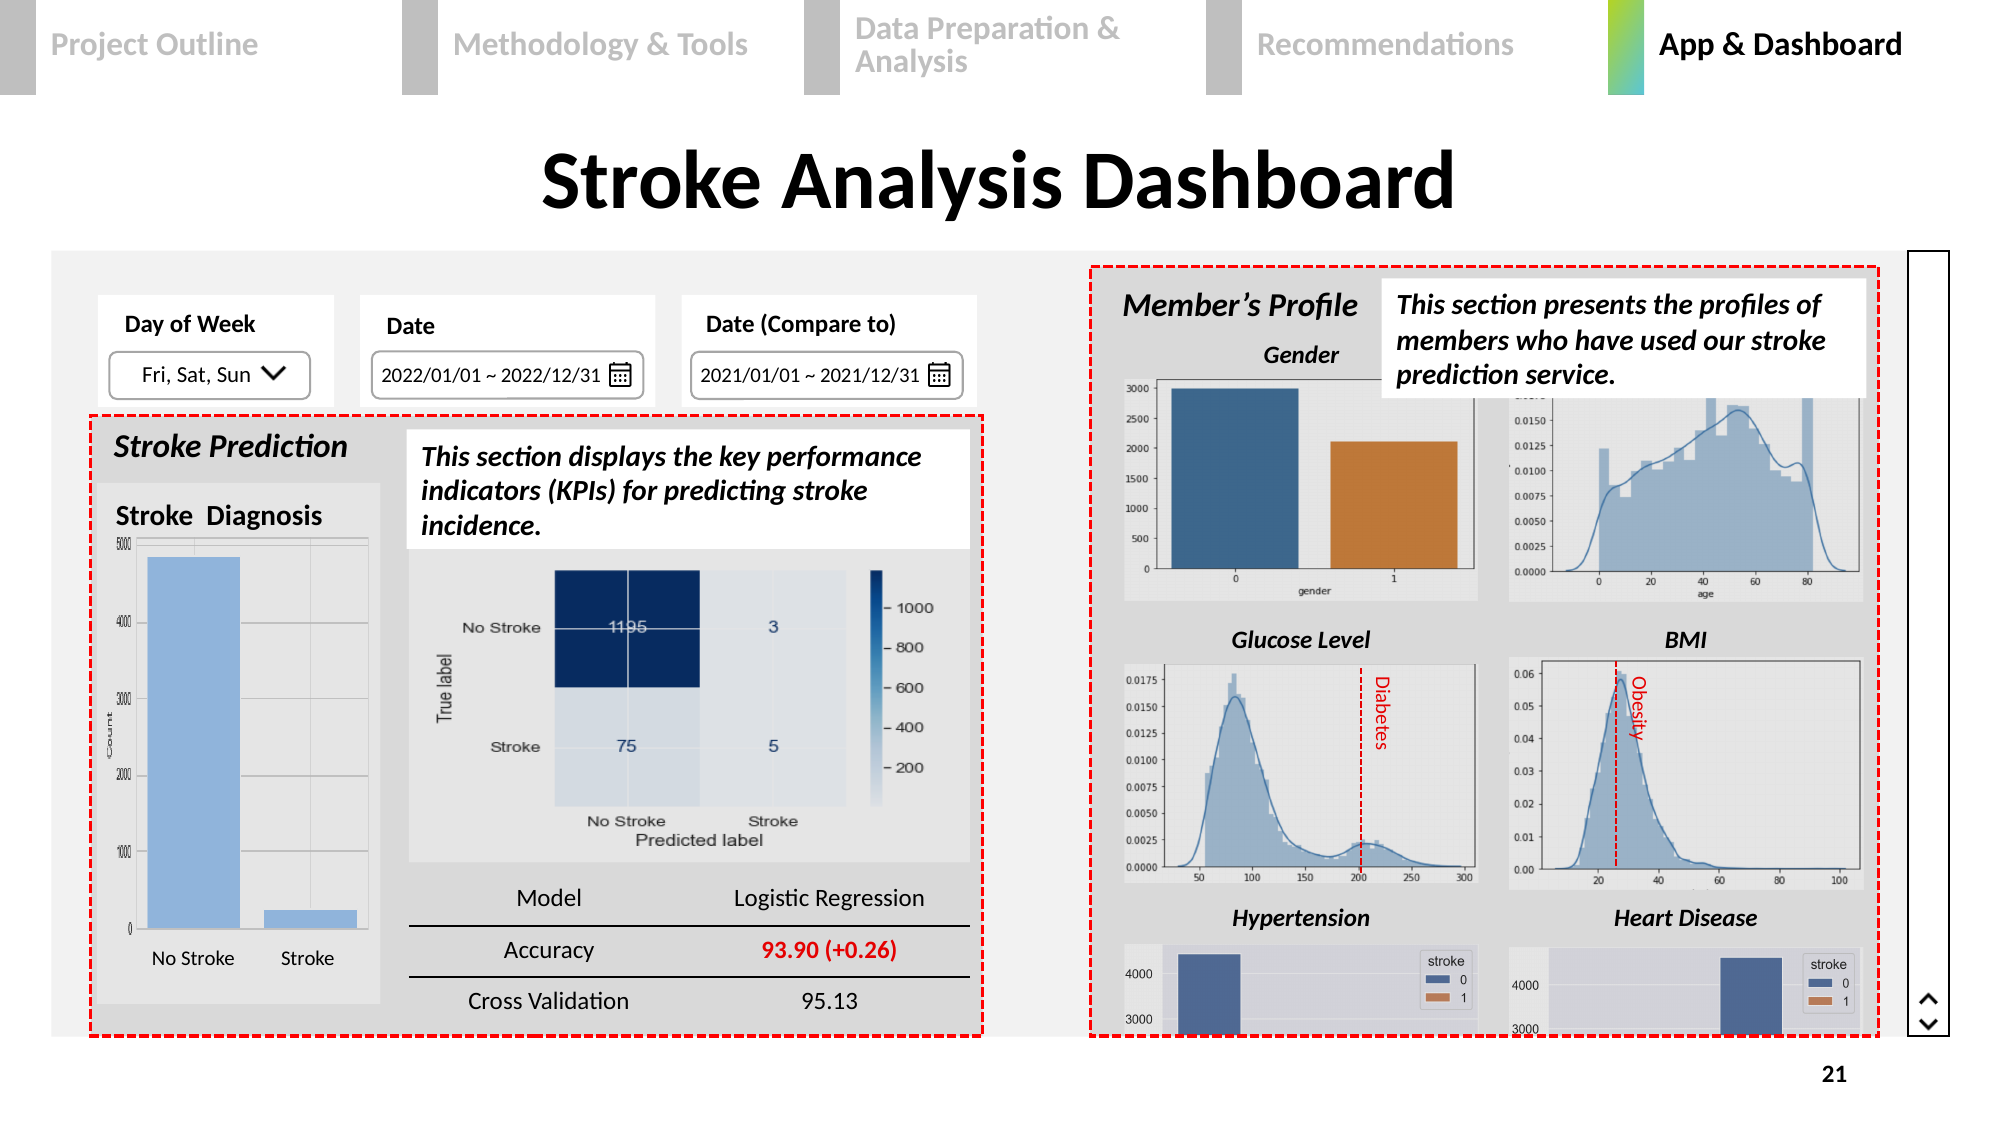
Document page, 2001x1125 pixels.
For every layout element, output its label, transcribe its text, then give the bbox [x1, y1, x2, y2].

table_header Data Preparation & Analysis [840, 0, 1206, 95]
text_box [90, 415, 984, 1037]
text_box This section displays the key performance indicators (KPIs) for predicting stroke incidence. [406, 429, 970, 549]
table_header [804, 0, 840, 95]
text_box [360, 294, 656, 407]
picture [1509, 379, 1864, 606]
picture [605, 359, 635, 389]
picture [423, 557, 938, 846]
picture [1903, 986, 1954, 1037]
table_header [1608, 0, 1644, 95]
picture [1509, 657, 1864, 890]
picture [924, 359, 954, 389]
picture [1124, 379, 1479, 606]
table_header App & Dashboard [1644, 0, 2000, 95]
text_box [1907, 250, 1950, 986]
table_header [402, 0, 438, 95]
table_header [0, 0, 36, 95]
picture [1509, 947, 1864, 1035]
title Stroke Analysis Dashboard [137, 127, 1863, 234]
picture [248, 348, 299, 400]
picture [99, 534, 373, 940]
text_box [1089, 266, 1880, 1037]
picture [1124, 944, 1479, 1035]
text_box This section presents the profiles of members who have used our stroke prediction service. [1381, 278, 1867, 399]
text_box [50, 250, 1949, 1038]
slide_number 20 [1412, 1042, 1863, 1103]
table_header [1206, 0, 1242, 95]
picture [1124, 664, 1479, 883]
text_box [681, 294, 977, 407]
table_header Project Outline [36, 0, 402, 95]
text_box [97, 294, 335, 407]
table_header Methodology & Tools [438, 0, 804, 95]
table_header Recommendations [1242, 0, 1608, 95]
